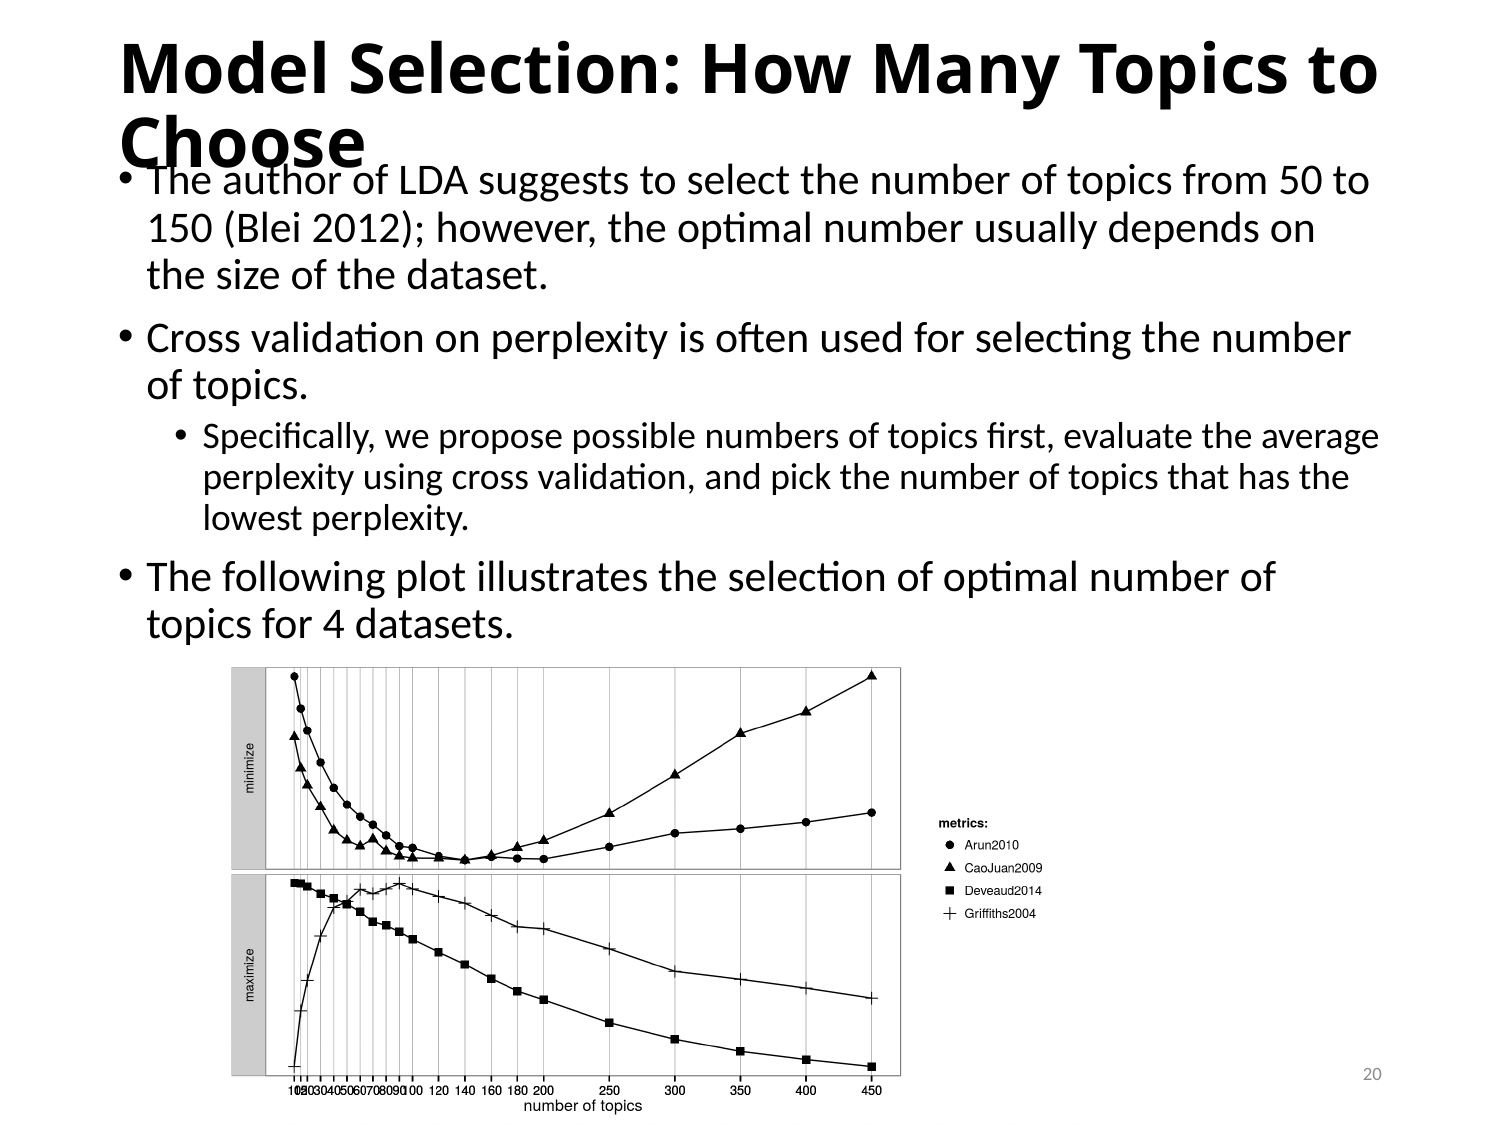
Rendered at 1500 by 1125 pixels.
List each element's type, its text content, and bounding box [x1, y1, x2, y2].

list The author of LDA suggests to select the number of topics from 50 to 150 (Blei 2012); however, the optimal number usually depends on the size of the dataset. Cross validation on perplexity is often used for selecting the number of topics. Specifically, we propose possible numbers of topics first, evaluate the average perplexity using cross validation, and pick the number of topics that has the lowest perplexity. The following plot illustrates the selection of optimal number of topics for 4 datasets. [103, 149, 1397, 671]
title Model Selection: How Many Topics to Choose [103, 0, 1397, 149]
picture [222, 648, 1080, 1125]
slide_number 20 [1080, 1042, 1397, 1103]
